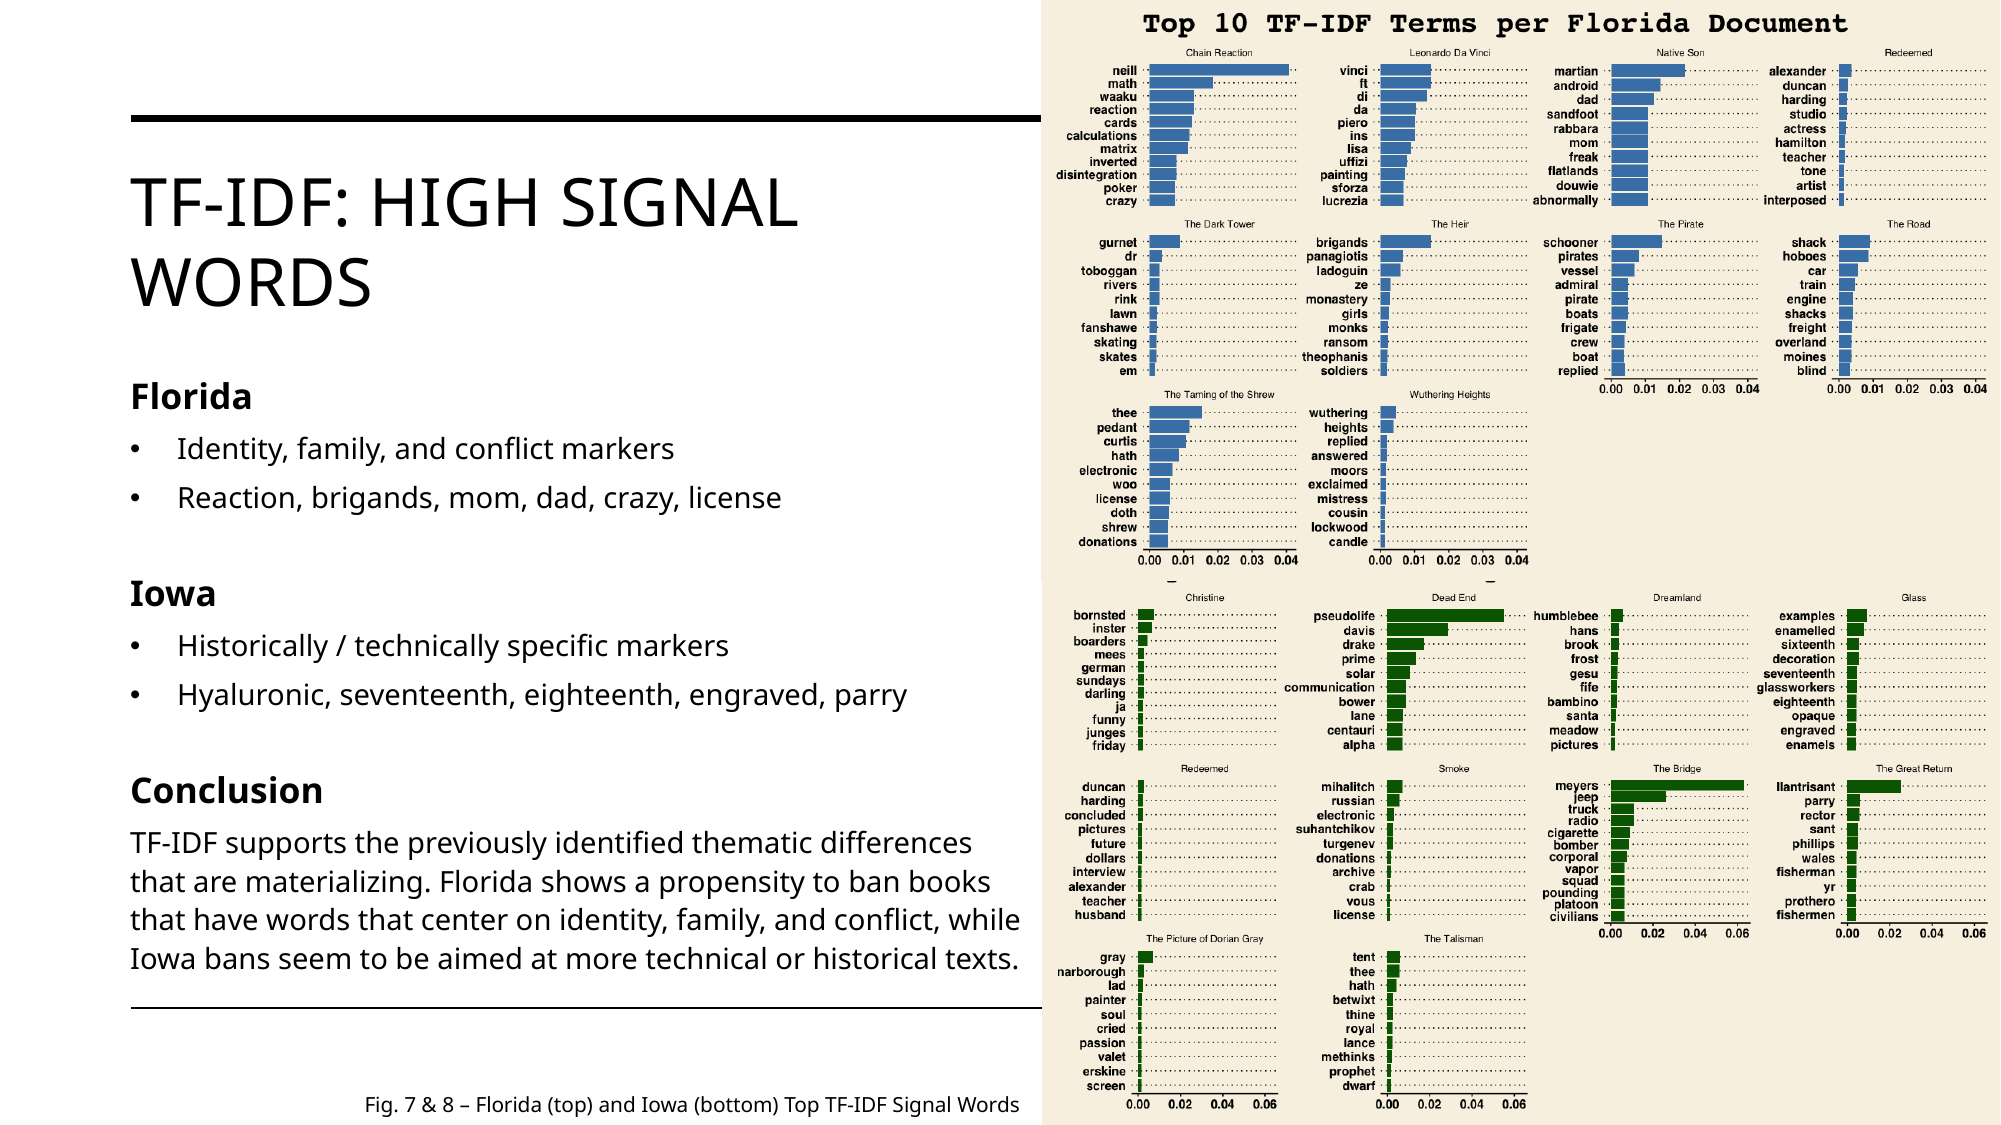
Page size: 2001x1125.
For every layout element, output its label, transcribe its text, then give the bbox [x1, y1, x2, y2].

picture [1041, 0, 2000, 1125]
list Florida Identity, family, and conflict markers Reaction, brigands, mom, dad, crazy, license Iowa Historically / technically specific markers Hyaluronic, seventeenth, eighteenth, engraved, parry Conclusion TF-IDF supports the previously identified thematic differences that are materializing. Florida shows a propensity to ban books that have words that center on identity, family, and conflict, while Iowa bans seem to be aimed at more technical or historical texts. [115, 373, 1042, 1022]
text_box TF-IDF: High signal words [115, 152, 1041, 373]
text_box Fig. 7 & 8 – Florida (top) and Iowa (bottom) Top TF-IDF Signal Words [342, 1084, 1042, 1125]
